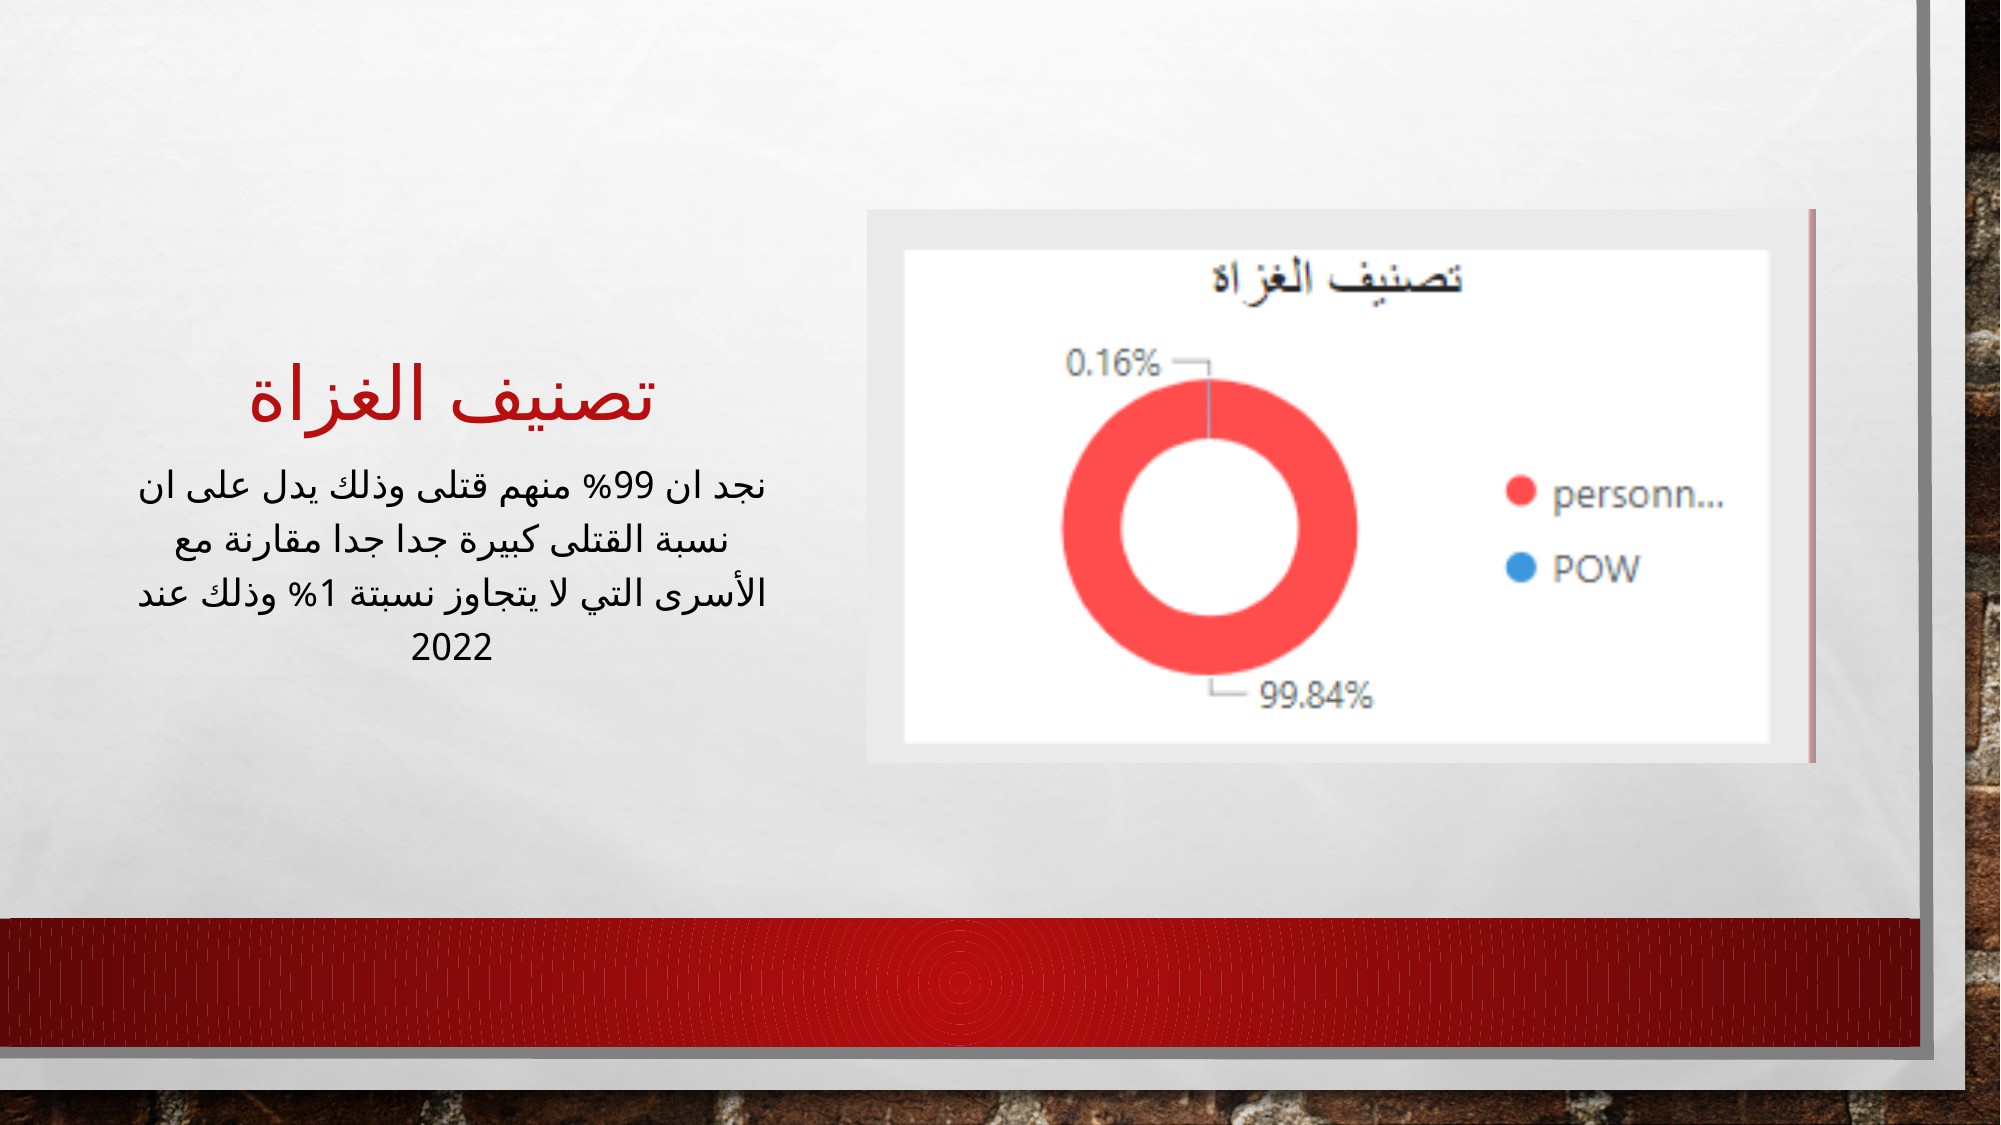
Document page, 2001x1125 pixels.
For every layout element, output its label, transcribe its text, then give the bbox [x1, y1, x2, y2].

picture [0, 0, 2000, 1125]
list نجد ان 99% منهم قتلى وذلك يدل على ان نسبة القتلى كبيرة جدا جدا مقارنة مع الأسرى التي لا يتجاوز نسبتة 1% وذلك عند 2022 [113, 444, 791, 737]
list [867, 209, 1817, 764]
title تصنيف الغزاة [113, 112, 791, 444]
